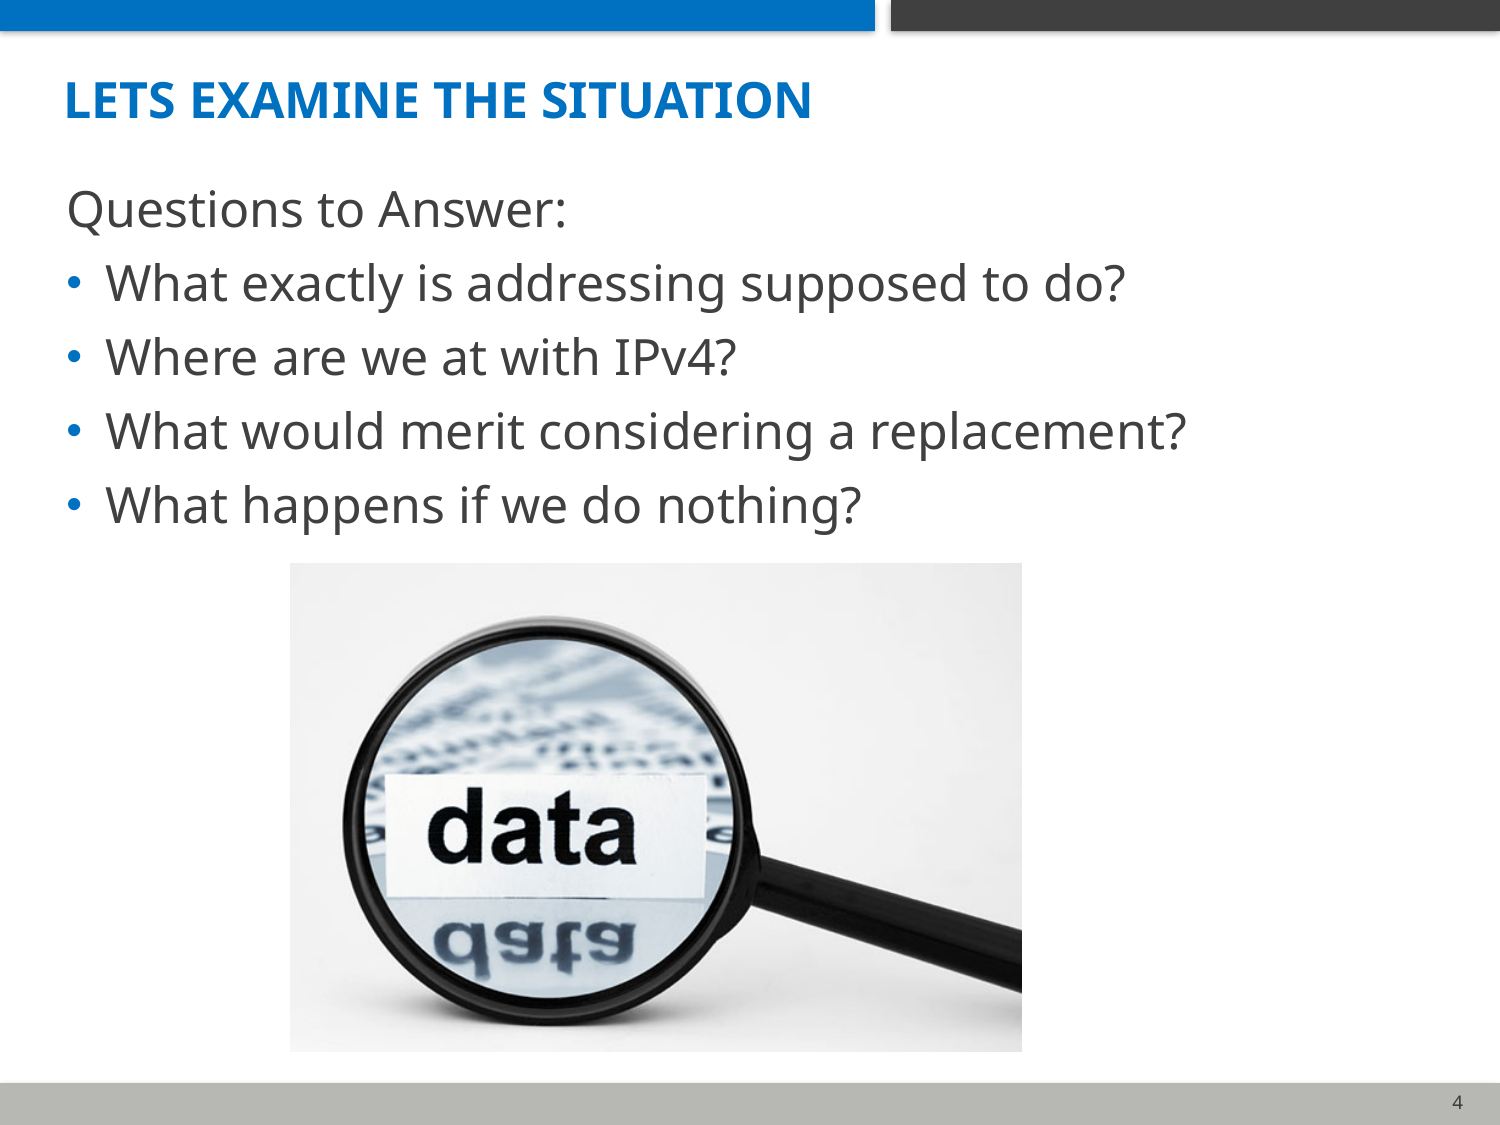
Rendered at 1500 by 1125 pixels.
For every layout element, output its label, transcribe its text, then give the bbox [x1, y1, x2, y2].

title Lets examine the situation [48, 54, 1424, 142]
picture [290, 563, 1023, 1052]
list Questions to Answer: What exactly is addressing supposed to do? Where are we at with IPv4? What would merit considering a replacement? What happens if we do nothing? [51, 170, 1425, 1087]
